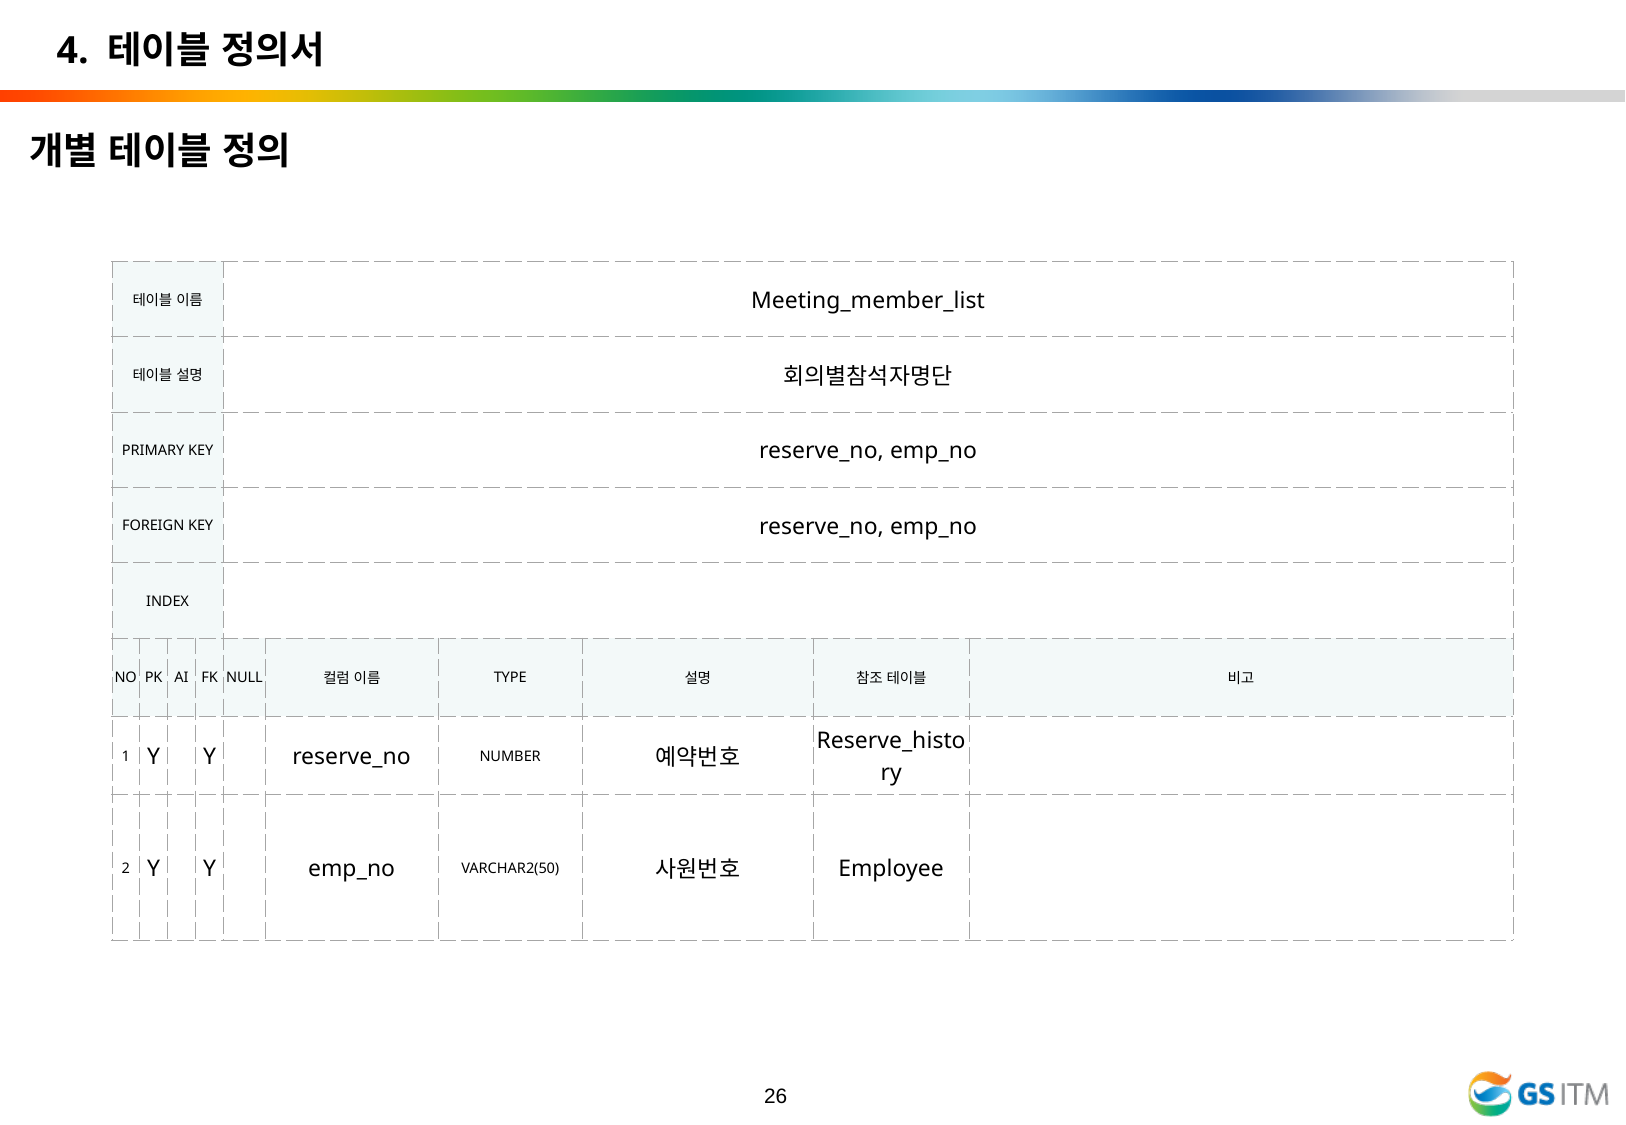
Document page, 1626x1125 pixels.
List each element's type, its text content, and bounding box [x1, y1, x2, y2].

table_cell 예약번호 [582, 716, 814, 795]
table_cell NO [112, 638, 140, 716]
table_cell 1 [112, 716, 140, 795]
table_cell 테이블 설명 [112, 337, 223, 412]
table_cell FK [196, 638, 223, 716]
picture [1467, 1070, 1610, 1118]
table_cell AI [168, 638, 196, 716]
table_header 테이블 이름 [112, 261, 223, 337]
text_box 4. 테이블 정의서 [41, 18, 340, 79]
table_cell Employee [814, 795, 969, 940]
table_header Meeting_member_list [223, 261, 1513, 337]
table_cell reserve_no, emp_no [223, 412, 1513, 487]
table_cell reserve_no, emp_no [223, 487, 1513, 562]
table_cell Reserve_history [814, 716, 969, 795]
table_cell Y [140, 795, 168, 940]
table_cell PK [140, 638, 168, 716]
table_cell 참조 테이블 [814, 638, 969, 716]
table_cell NULL [223, 638, 265, 716]
table_cell [168, 795, 196, 940]
table_cell [969, 795, 1513, 940]
table_cell FOREIGN KEY [112, 487, 223, 562]
table_cell PRIMARY KEY [112, 412, 223, 487]
table_cell [969, 716, 1513, 795]
table_cell 설명 [582, 638, 814, 716]
table_cell Y [196, 716, 223, 795]
table_cell 비고 [969, 638, 1513, 716]
table_cell INDEX [112, 562, 223, 638]
table_cell [168, 716, 196, 795]
table_cell 컬럼 이름 [265, 638, 439, 716]
text_box 개별 테이블 정의 [14, 119, 307, 180]
table_cell [223, 795, 265, 940]
table_cell 회의별참석자명단 [223, 337, 1513, 412]
picture [0, 90, 1625, 102]
table_cell VARCHAR2(50) [439, 795, 582, 940]
table_cell TYPE [439, 638, 582, 716]
table_cell NUMBER [439, 716, 582, 795]
table_cell 2 [112, 795, 140, 940]
table_cell reserve_no [265, 716, 439, 795]
table_cell Y [140, 716, 168, 795]
table_cell [223, 562, 1513, 638]
table_cell [223, 716, 265, 795]
table_cell emp_no [265, 795, 439, 940]
table_cell Y [196, 795, 223, 940]
table_cell 사원번호 [582, 795, 814, 940]
